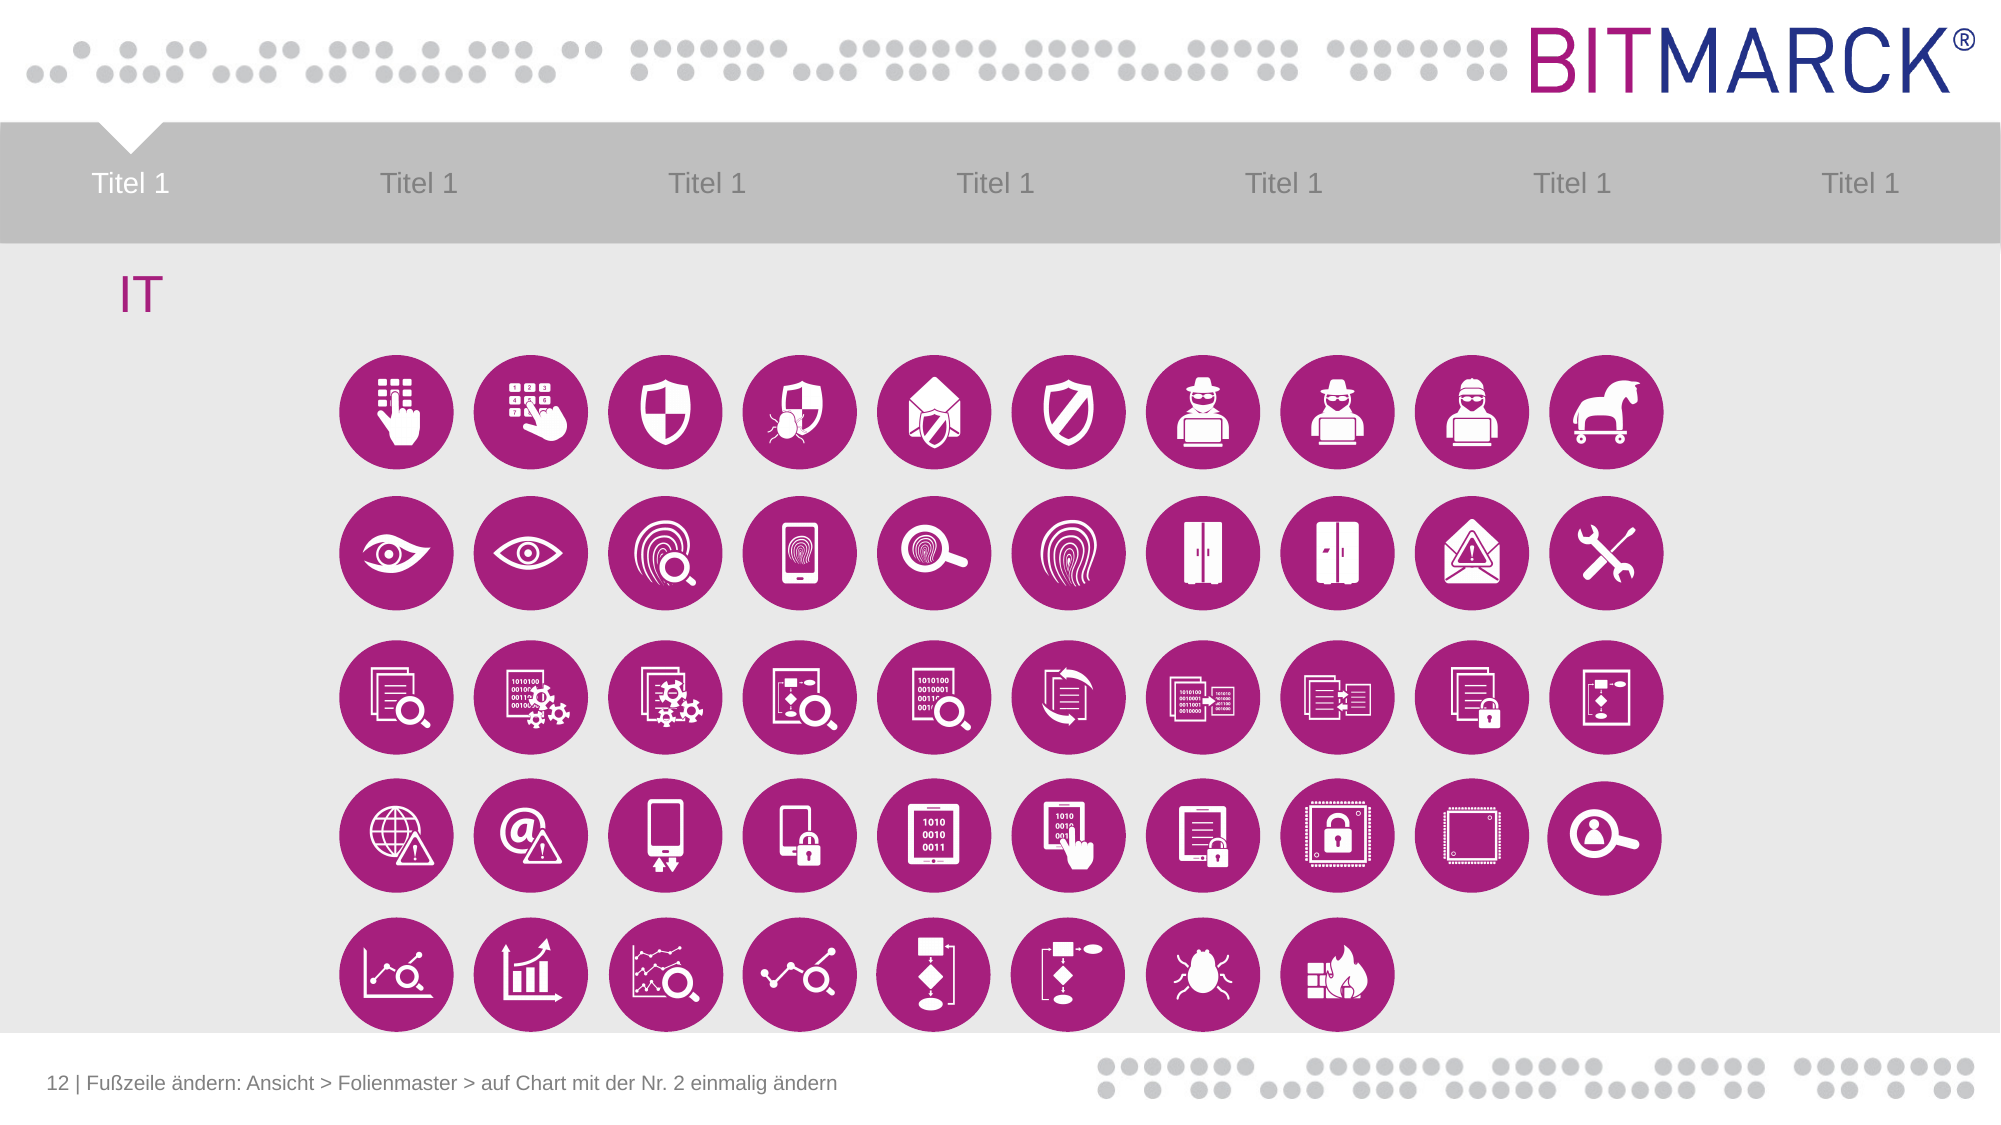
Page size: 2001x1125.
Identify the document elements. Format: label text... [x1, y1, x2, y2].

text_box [1011, 495, 1127, 611]
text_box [339, 778, 454, 893]
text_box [1280, 640, 1395, 755]
picture [1080, 1040, 1975, 1100]
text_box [339, 640, 454, 755]
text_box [1145, 354, 1261, 470]
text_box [876, 640, 992, 755]
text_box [876, 495, 992, 611]
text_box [1011, 778, 1127, 893]
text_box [473, 917, 589, 1033]
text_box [875, 917, 991, 1033]
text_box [1145, 640, 1261, 755]
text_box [742, 640, 858, 755]
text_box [473, 495, 589, 611]
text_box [876, 354, 992, 470]
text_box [1011, 640, 1127, 755]
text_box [1011, 354, 1127, 470]
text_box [1548, 495, 1664, 611]
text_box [1145, 778, 1261, 893]
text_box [1548, 640, 1664, 755]
picture [1531, 27, 1975, 93]
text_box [1414, 354, 1530, 470]
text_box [607, 495, 723, 611]
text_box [339, 495, 454, 611]
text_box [607, 640, 723, 755]
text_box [1145, 917, 1261, 1033]
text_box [339, 354, 454, 470]
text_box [1414, 640, 1530, 755]
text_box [1548, 354, 1664, 470]
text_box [339, 917, 454, 1033]
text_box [742, 354, 858, 470]
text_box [607, 354, 723, 470]
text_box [473, 640, 589, 755]
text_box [742, 495, 858, 611]
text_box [473, 354, 589, 470]
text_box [742, 917, 858, 1033]
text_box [607, 778, 723, 893]
title IT [118, 259, 1882, 323]
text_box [1010, 917, 1126, 1033]
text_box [1280, 354, 1395, 470]
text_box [1280, 495, 1395, 611]
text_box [742, 778, 858, 893]
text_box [876, 778, 992, 893]
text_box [1412, 776, 1532, 895]
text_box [1145, 495, 1261, 611]
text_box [1280, 778, 1395, 893]
picture [25, 22, 1508, 101]
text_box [1414, 495, 1530, 611]
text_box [473, 778, 589, 893]
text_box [608, 917, 724, 1033]
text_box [1547, 781, 1662, 896]
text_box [1280, 917, 1395, 1033]
